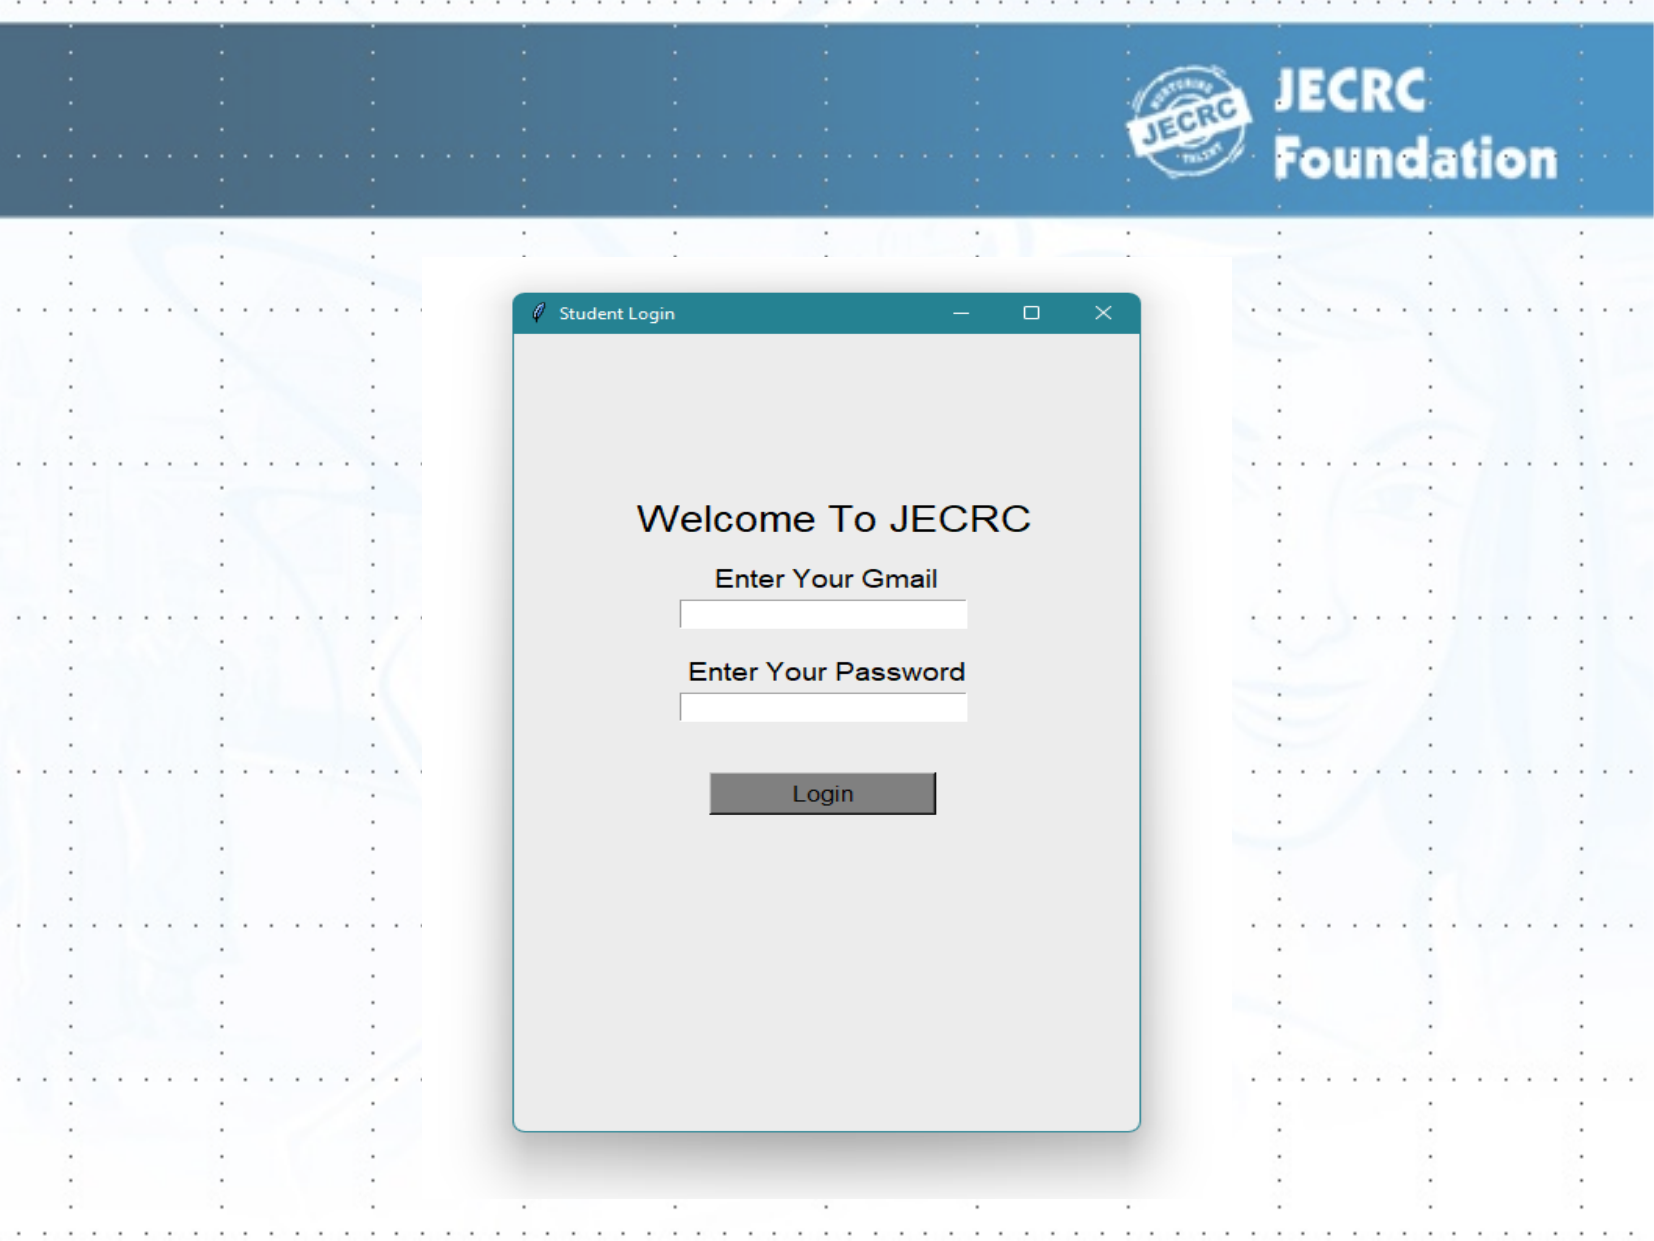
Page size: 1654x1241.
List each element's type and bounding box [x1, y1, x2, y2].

picture [421, 257, 1232, 1200]
